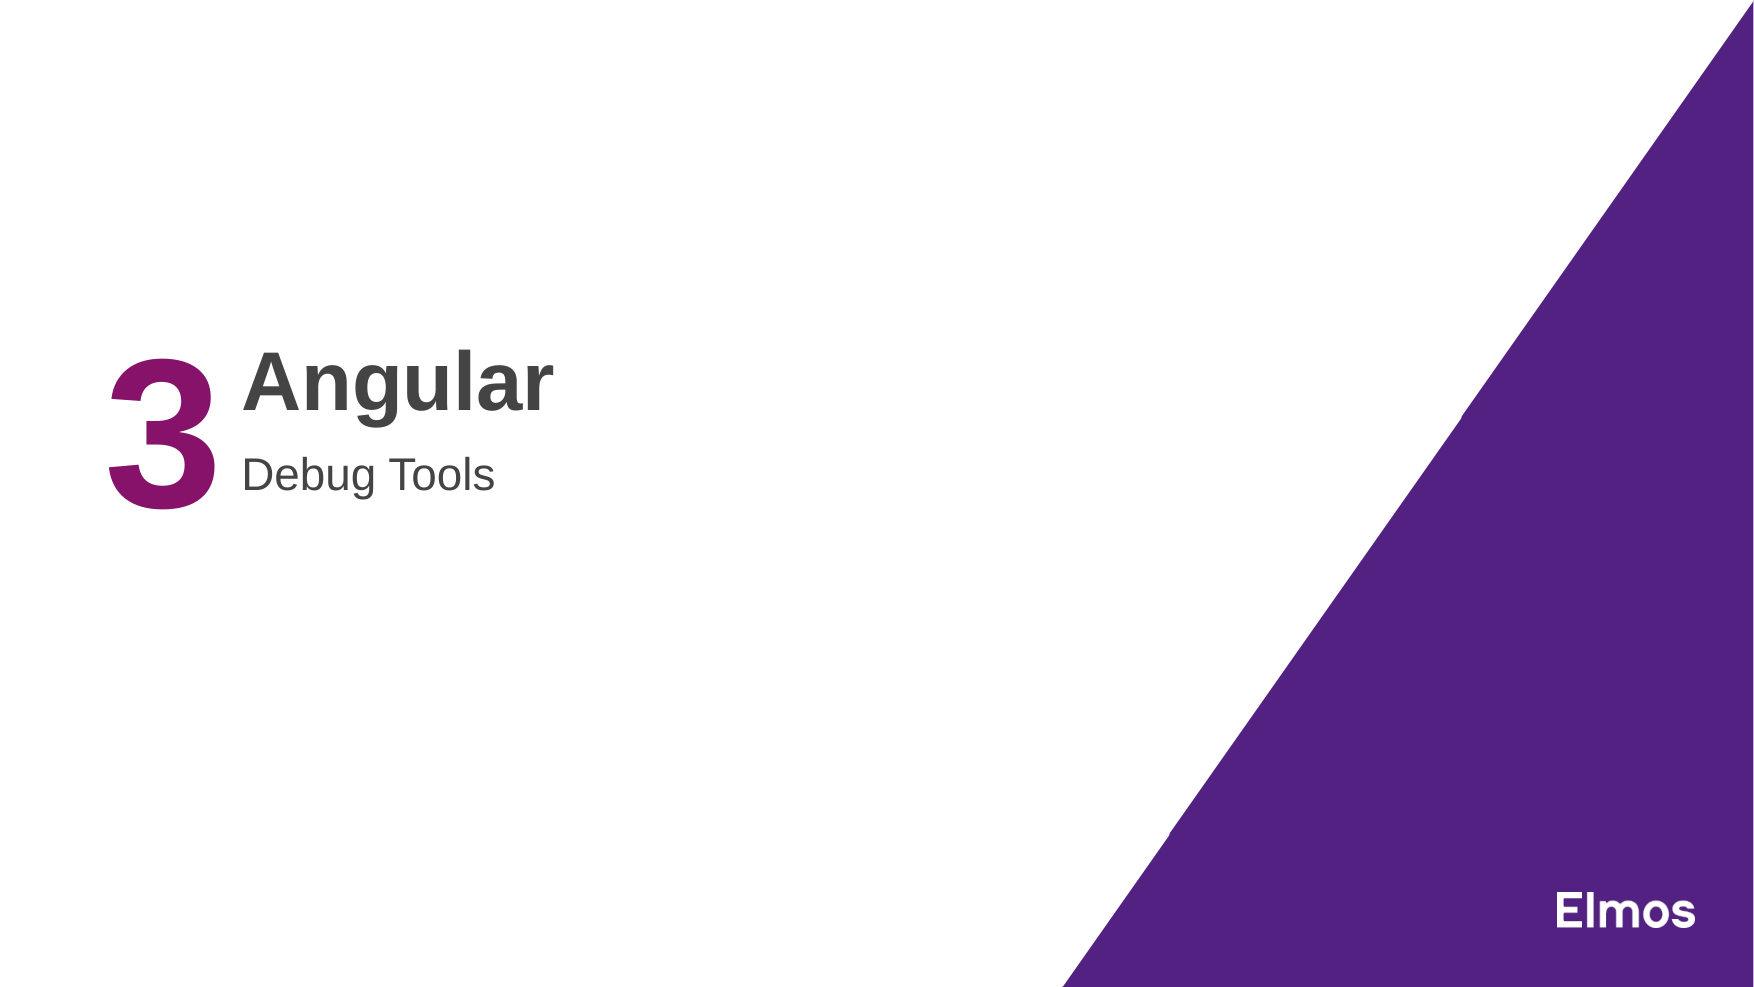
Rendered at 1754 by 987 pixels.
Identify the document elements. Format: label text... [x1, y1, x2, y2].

picture [0, 0, 1754, 987]
title Angular [241, 334, 1242, 445]
subtitle Debug Tools [241, 445, 1242, 611]
list 3 [84, 340, 223, 550]
